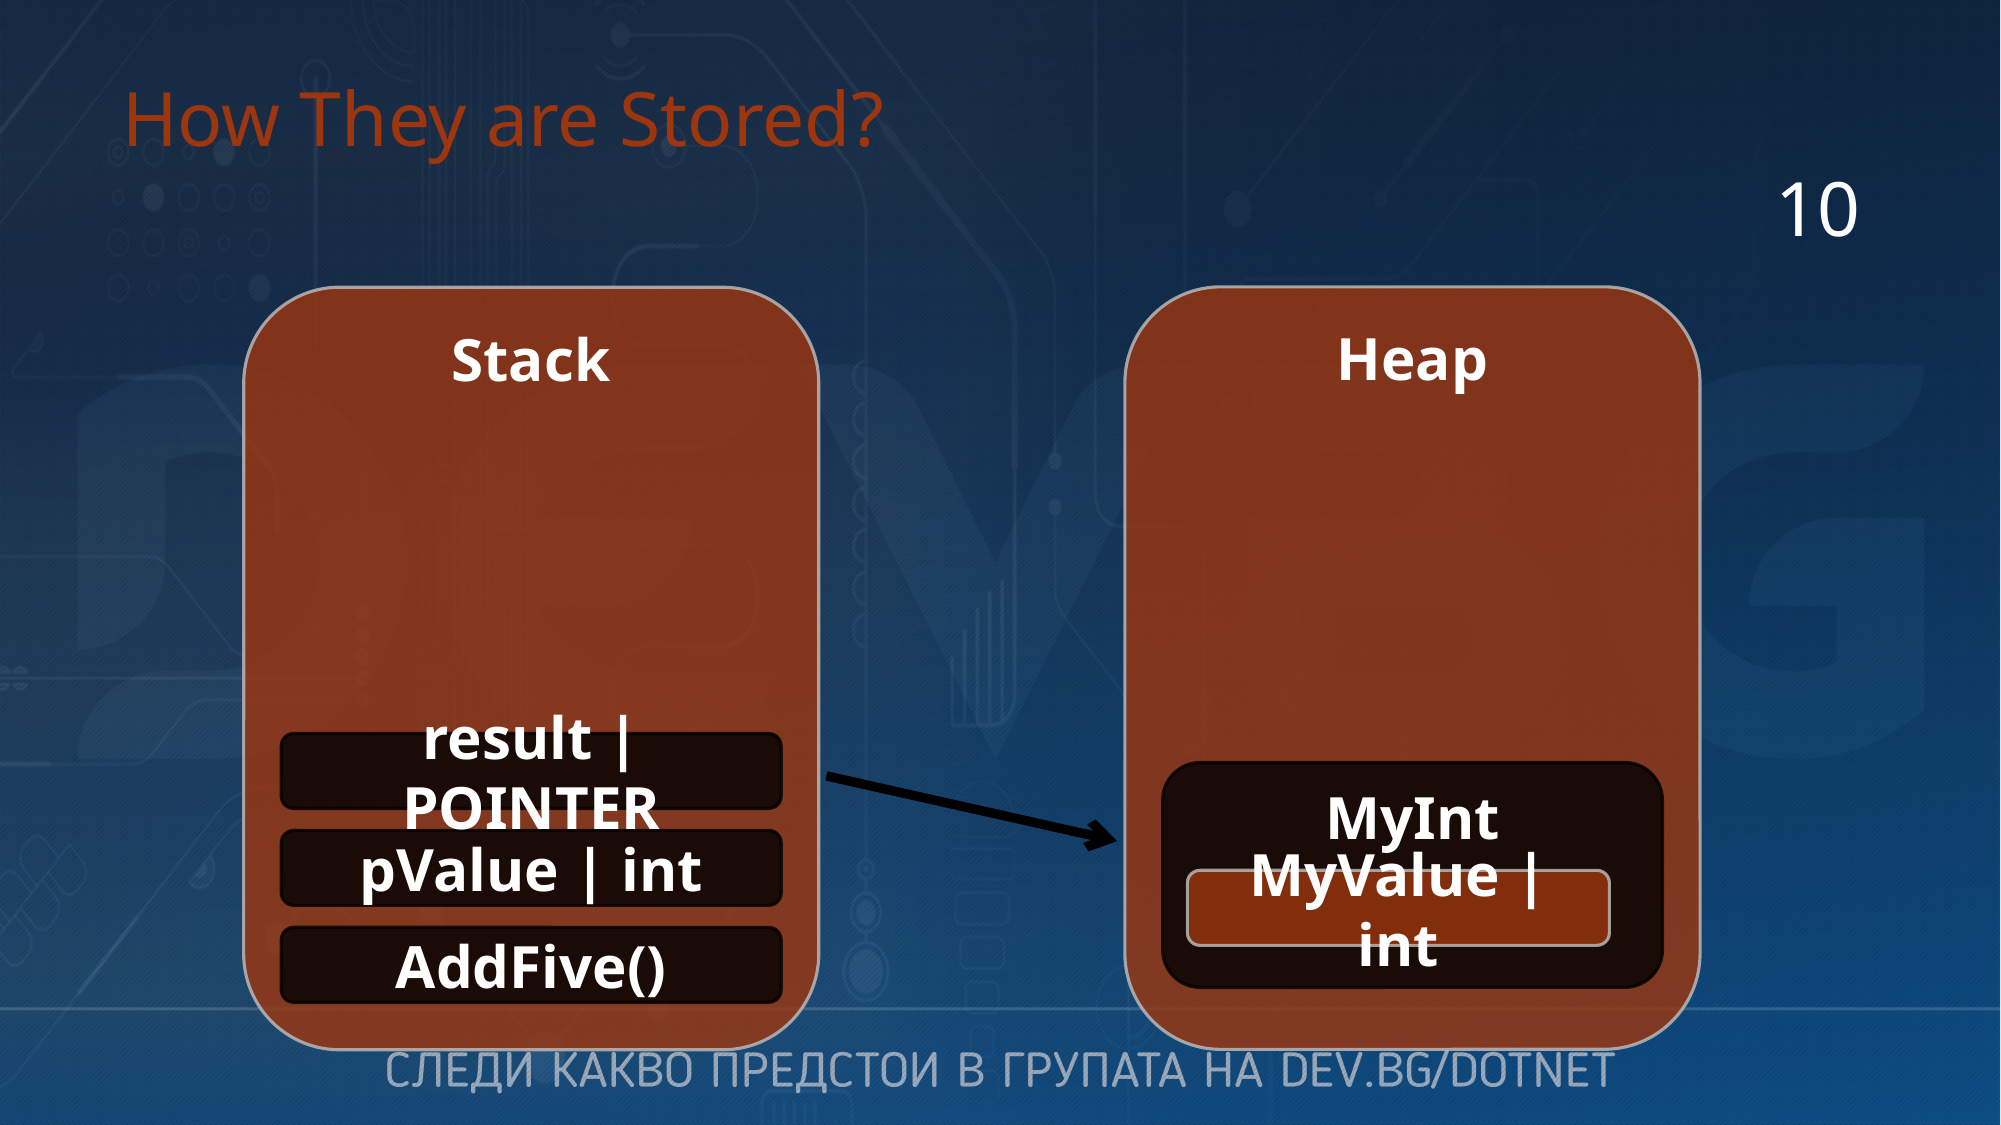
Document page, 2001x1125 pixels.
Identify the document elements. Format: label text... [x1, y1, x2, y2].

slide_number 10 [1760, 123, 1950, 303]
text_box pValue | int [280, 829, 783, 907]
picture [0, 0, 2001, 1125]
text_box MyValue | int [1186, 869, 1611, 947]
text_box Stack [242, 286, 820, 1051]
text_box AddFive() [280, 926, 783, 1004]
text_box MyInt [1161, 761, 1664, 989]
text_box Heap [1123, 285, 1702, 1051]
title How They are Stored? [107, 33, 1685, 211]
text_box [826, 775, 1118, 842]
text_box result | POINTER [280, 732, 783, 810]
